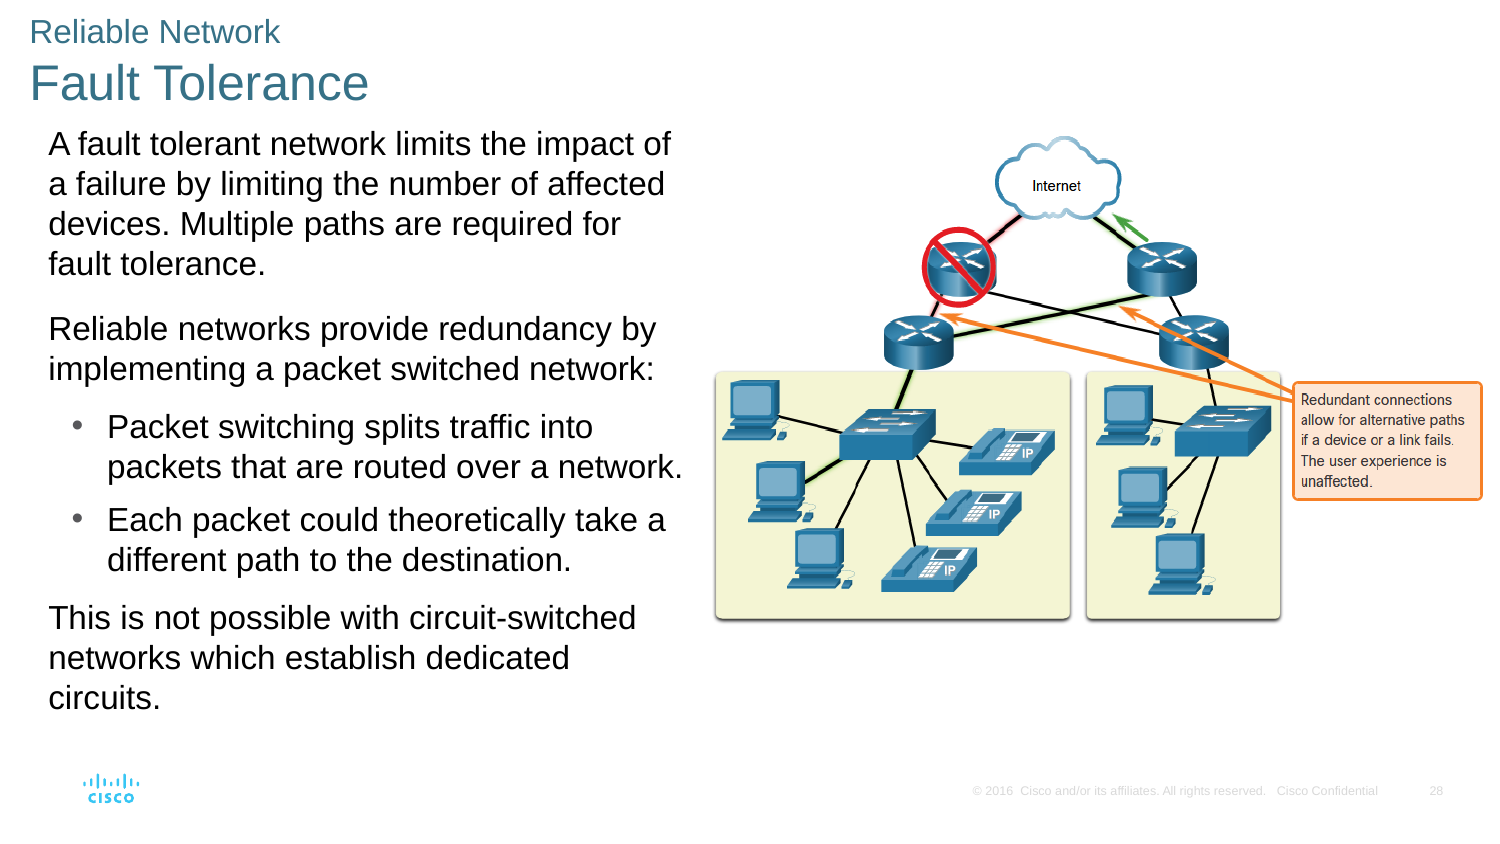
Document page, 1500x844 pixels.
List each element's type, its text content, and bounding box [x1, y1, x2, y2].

list A fault tolerant network limits the impact of a failure by limiting the number of affected devices. Multiple paths are required for fault tolerance. Reliable networks provide redundancy by implementing a packet switched network: Packet switching splits traffic into packets that are routed over a network. Each packet could theoretically take a different path to the destination. This is not possible with circuit-switched networks which establish dedicated circuits. [33, 114, 718, 773]
title Reliable Network Fault Tolerance [14, 6, 1471, 115]
picture [706, 123, 1490, 630]
